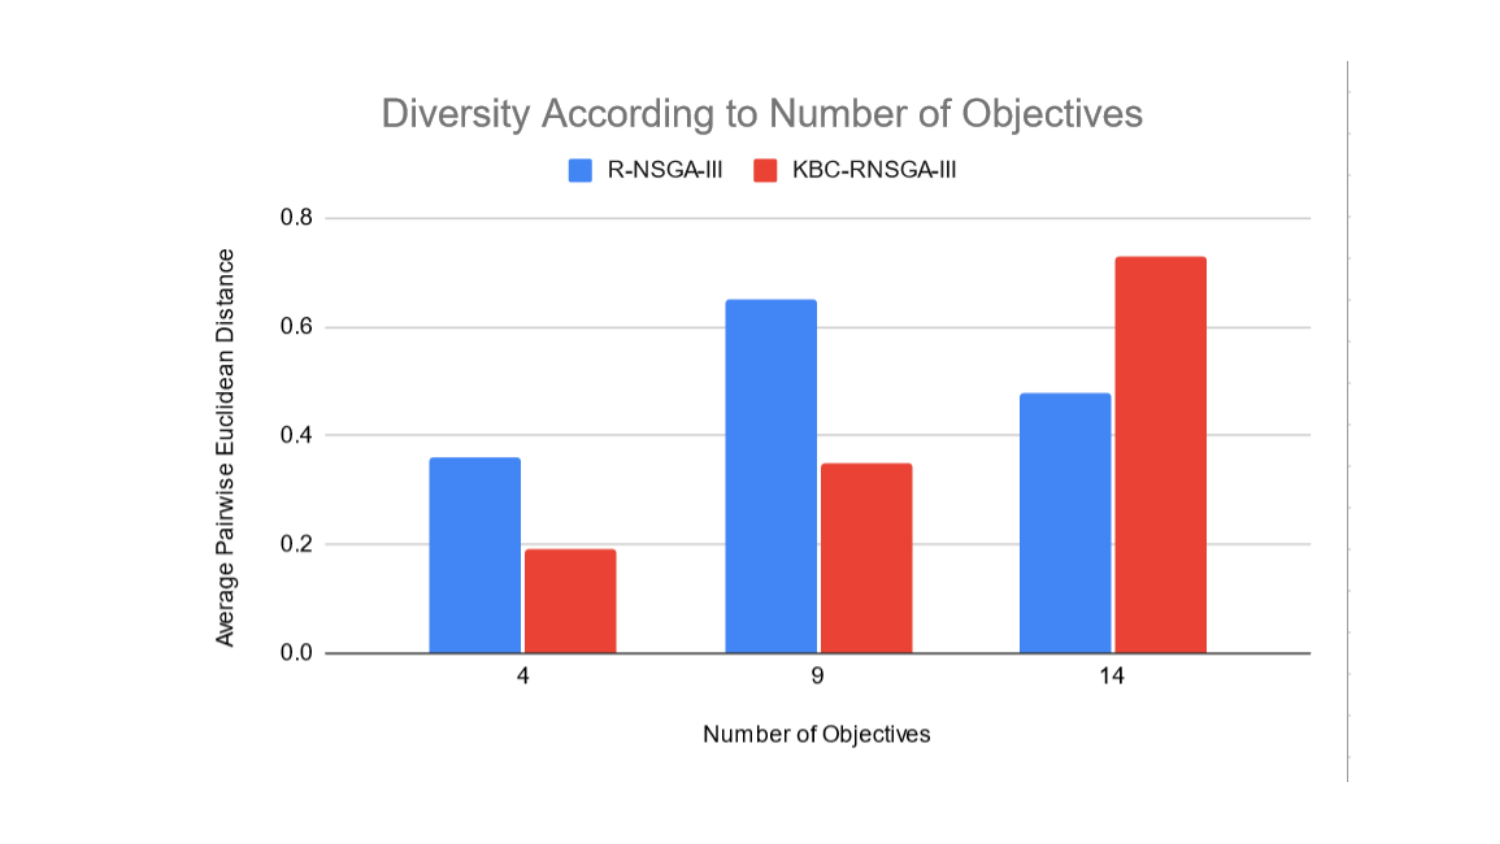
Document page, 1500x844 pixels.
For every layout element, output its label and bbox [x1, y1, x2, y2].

picture [182, 61, 1351, 783]
